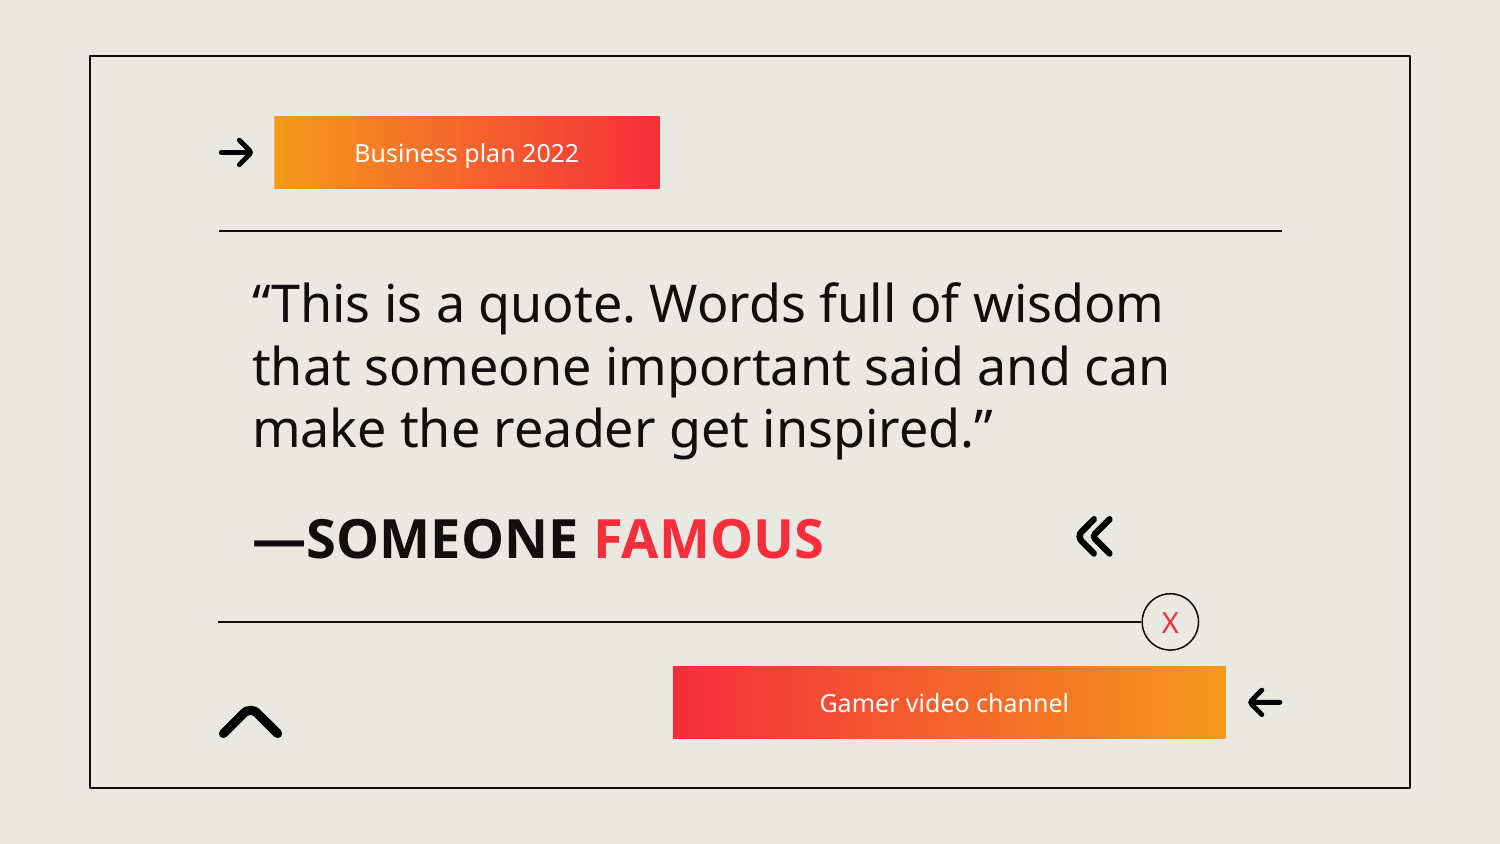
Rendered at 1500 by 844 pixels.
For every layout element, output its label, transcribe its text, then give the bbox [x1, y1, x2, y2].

text_box [218, 137, 253, 168]
text_box [673, 666, 1226, 739]
text_box Gamer video channel [748, 684, 1141, 721]
subtitle “This is a quote. Words full of wisdom that someone important said and can make the reader get inspired.” [237, 249, 1259, 480]
text_box [1248, 687, 1283, 717]
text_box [1076, 517, 1112, 556]
text_box [1150, 593, 1191, 602]
text_box [218, 705, 283, 739]
title —SOMEONE FAMOUS [237, 480, 1188, 594]
text_box X [1130, 602, 1211, 642]
text_box Business plan 2022 [325, 134, 609, 171]
text_box [274, 116, 660, 189]
text_box [1150, 642, 1191, 651]
